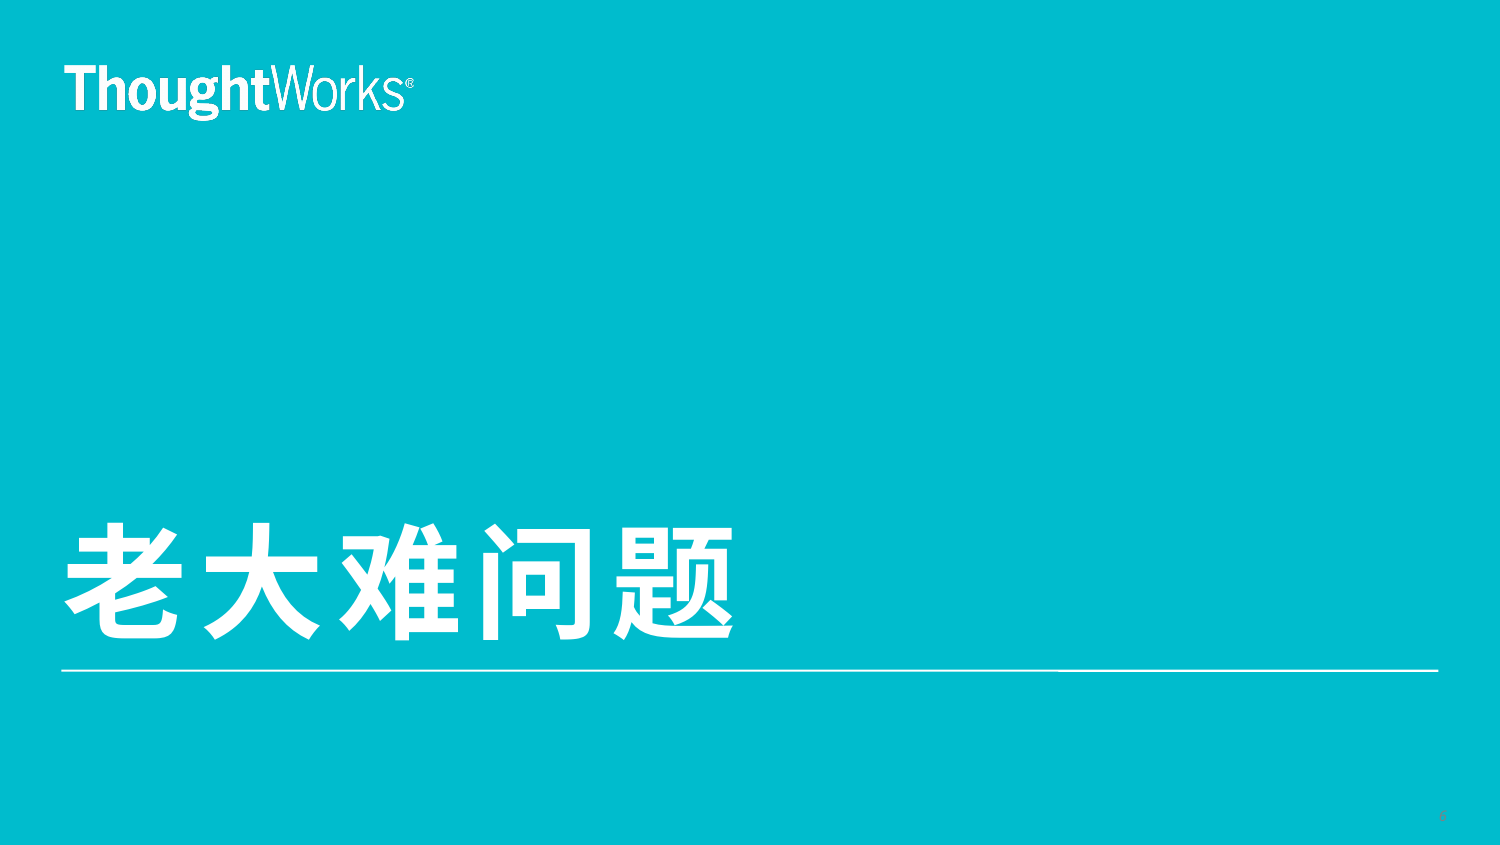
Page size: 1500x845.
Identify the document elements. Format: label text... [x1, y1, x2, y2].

title 老大难问题 [62, 165, 1438, 655]
slide_number 6 [1425, 801, 1457, 827]
